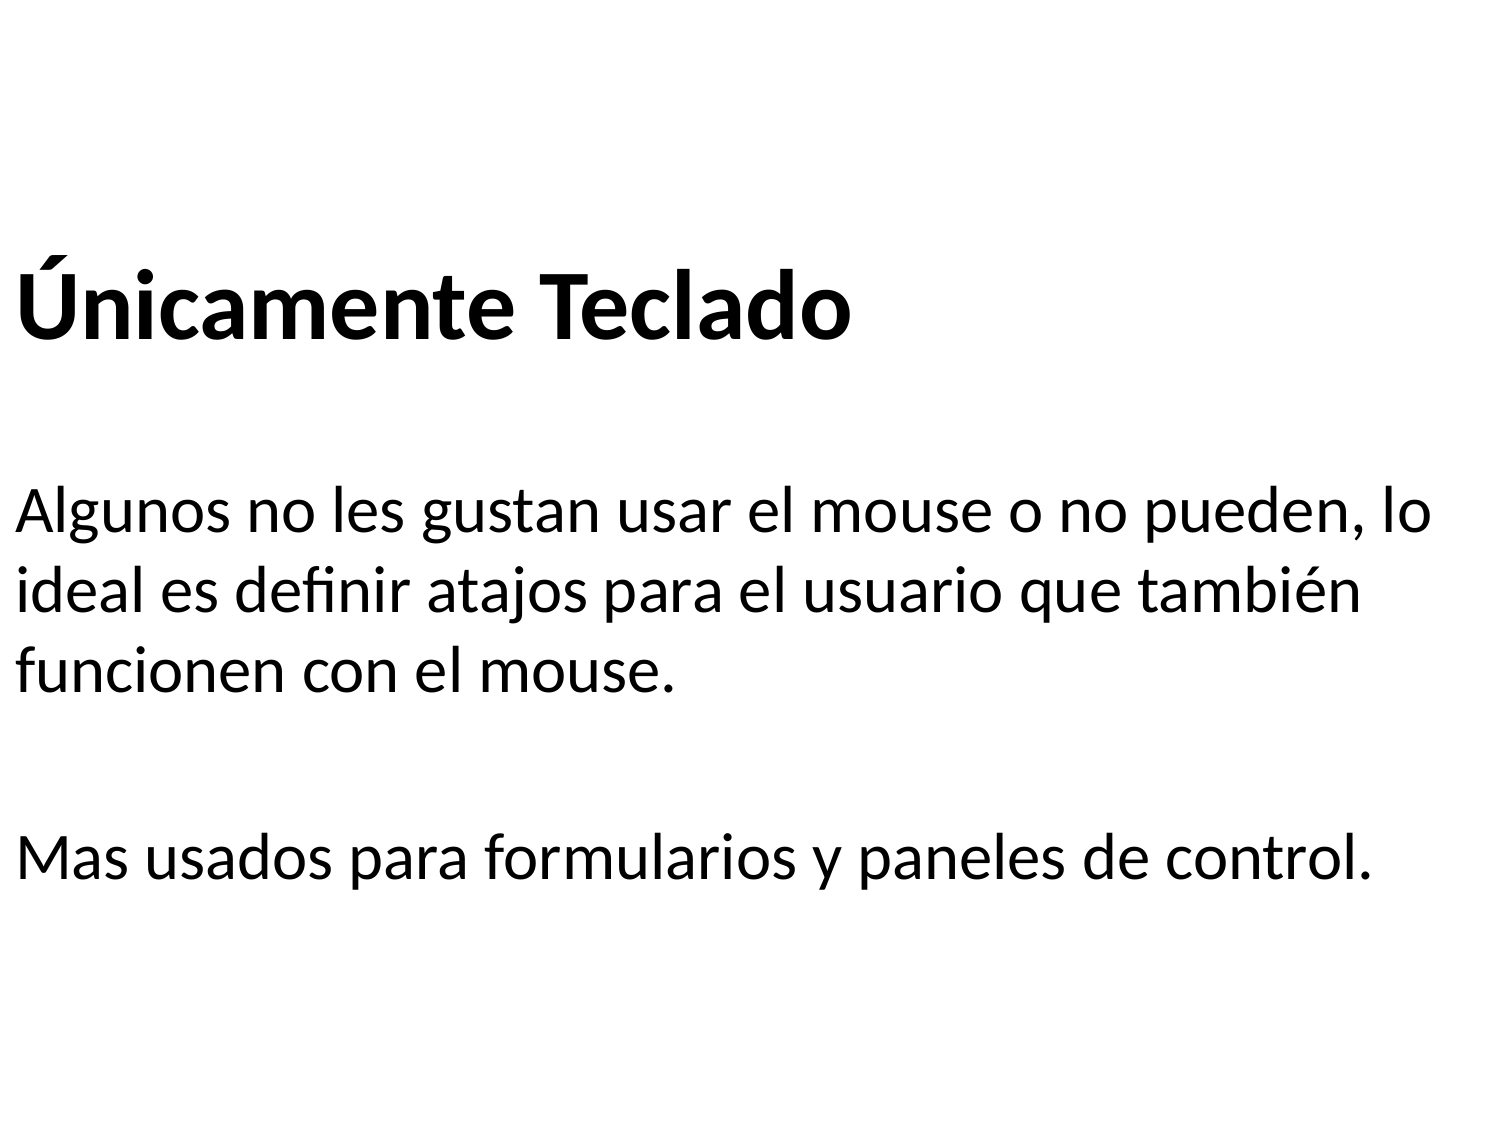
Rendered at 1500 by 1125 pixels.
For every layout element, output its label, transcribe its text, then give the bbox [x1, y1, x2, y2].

list Únicamente Teclado Algunos no les gustan usar el mouse o no pueden, lo ideal es definir atajos para el usuario que también funcionen con el mouse. Mas usados para formularios y paneles de control. [0, 0, 1500, 1125]
